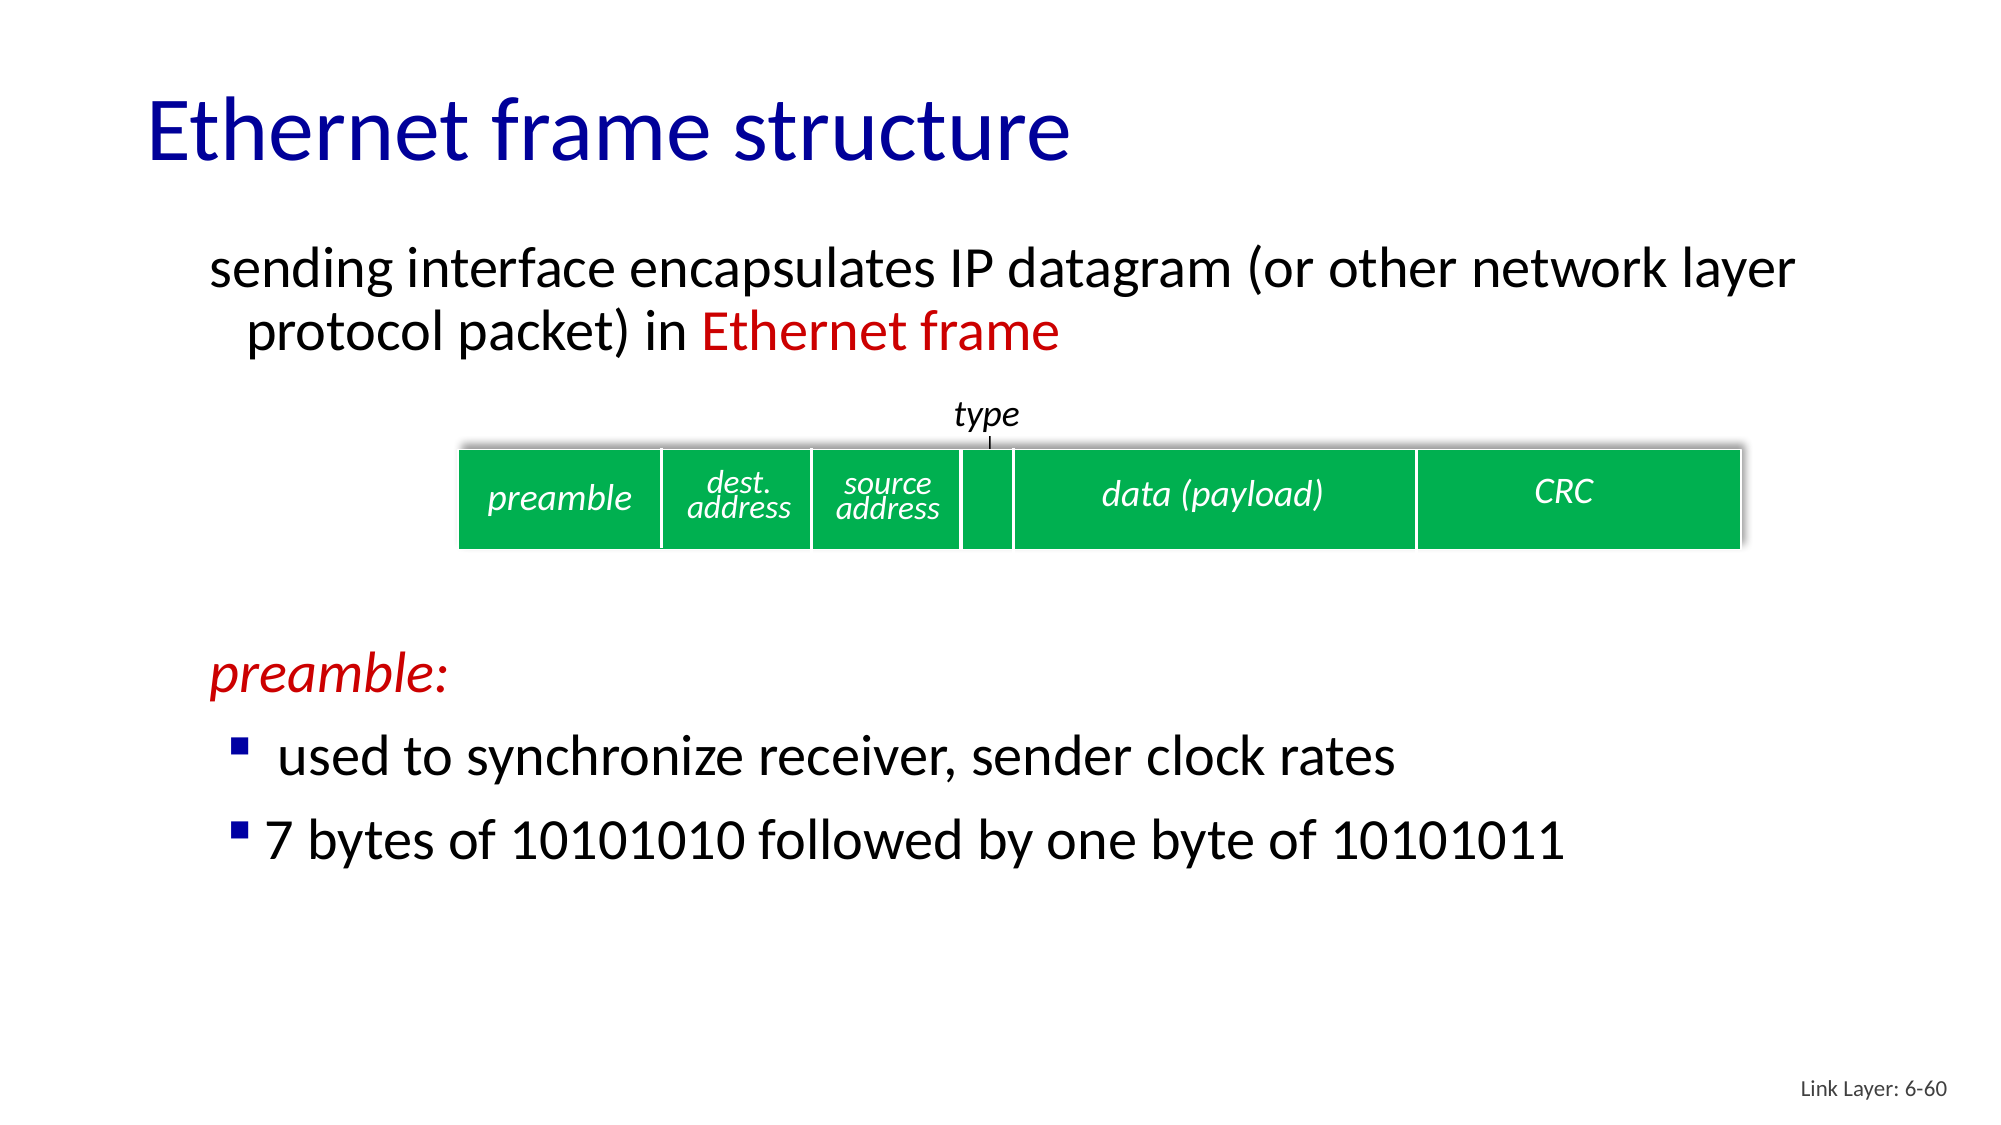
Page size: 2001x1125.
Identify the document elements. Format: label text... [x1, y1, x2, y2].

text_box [450, 381, 1741, 564]
title Ethernet frame structure [131, 57, 1857, 205]
text_box preamble: used to synchronize receiver, sender clock rates 7 bytes of 10101010 followed by one byte of 10101011 [173, 634, 2000, 1125]
text_box sending interface encapsulates IP datagram (or other network layer protocol packet) in Ethernet frame [173, 229, 2000, 597]
